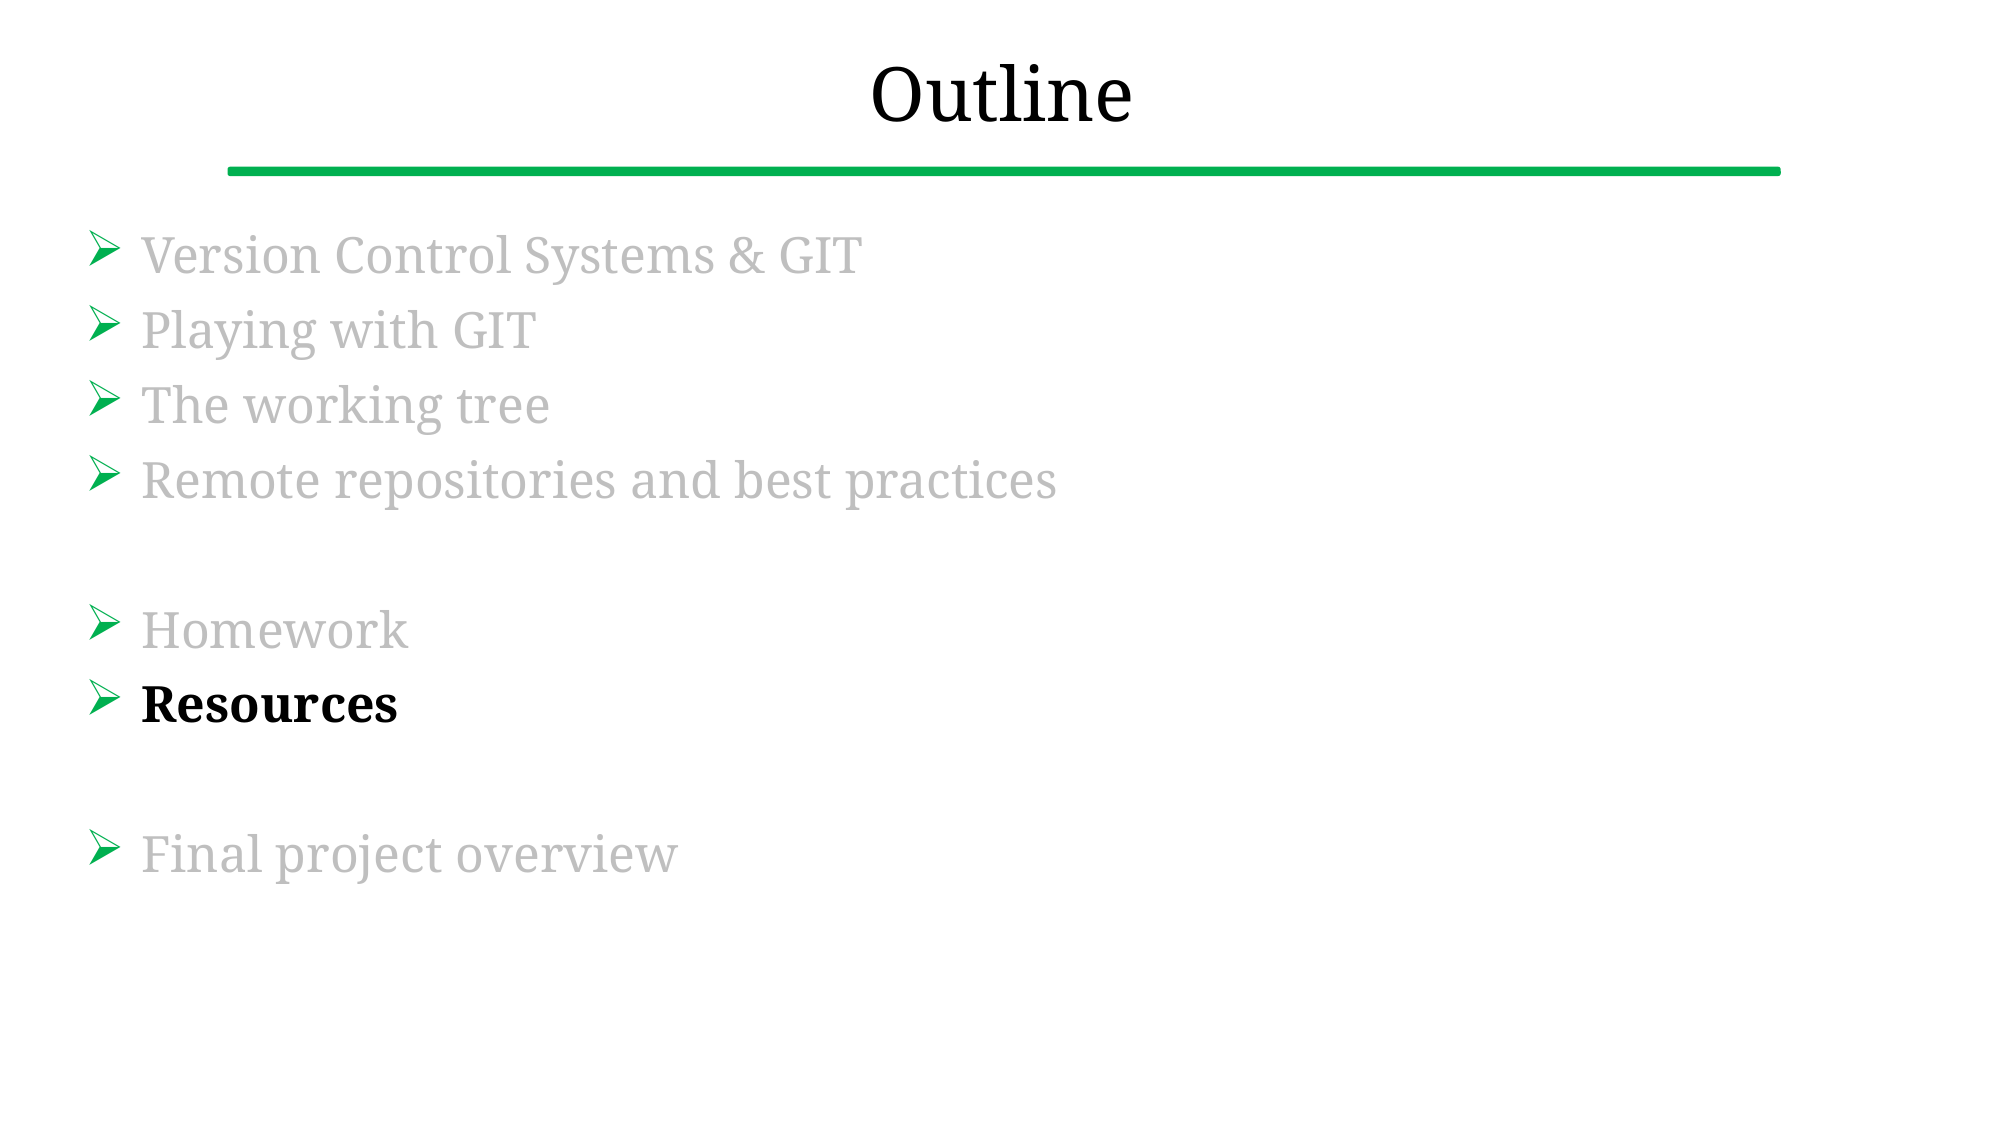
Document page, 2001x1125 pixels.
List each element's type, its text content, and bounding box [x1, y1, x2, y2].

list Version Control Systems & GIT Playing with GIT The working tree Remote repositories and best practices Homework Resources Final project overview [70, 223, 1936, 1021]
title Outline [70, 26, 1936, 168]
